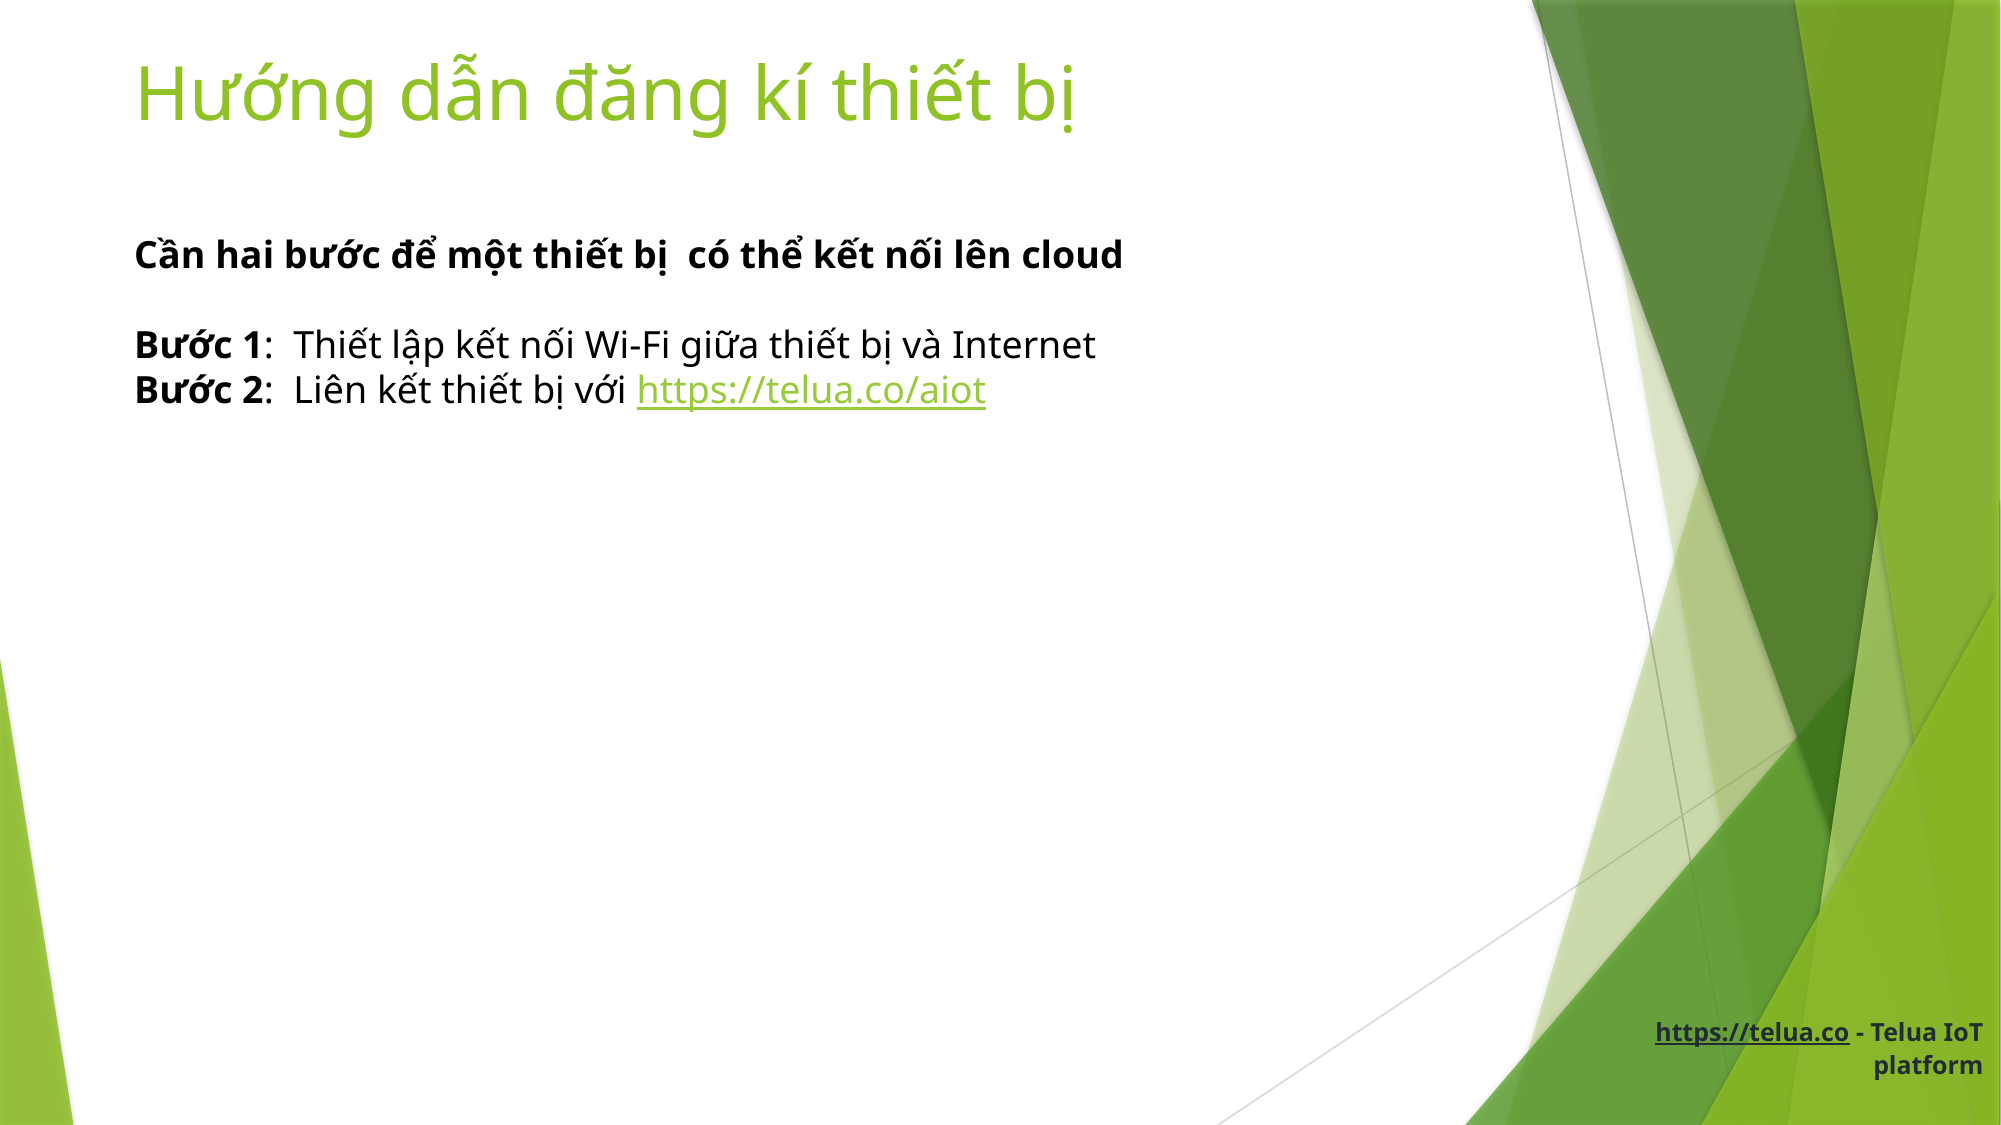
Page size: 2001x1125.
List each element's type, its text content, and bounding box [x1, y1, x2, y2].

text_box https://telua.co - Telua IoT platform [1529, 1024, 1999, 1088]
text_box Cần hai bước để một thiết bị có thể kết nối lên cloud Bước 1: Thiết lập kết nối Wi-Fi giữa thiết bị và Internet Bước 2: Liên kết thiết bị với https://telua.co/aiot [119, 223, 1530, 439]
title Hướng dẫn đăng kí thiết bị [119, 37, 1530, 177]
